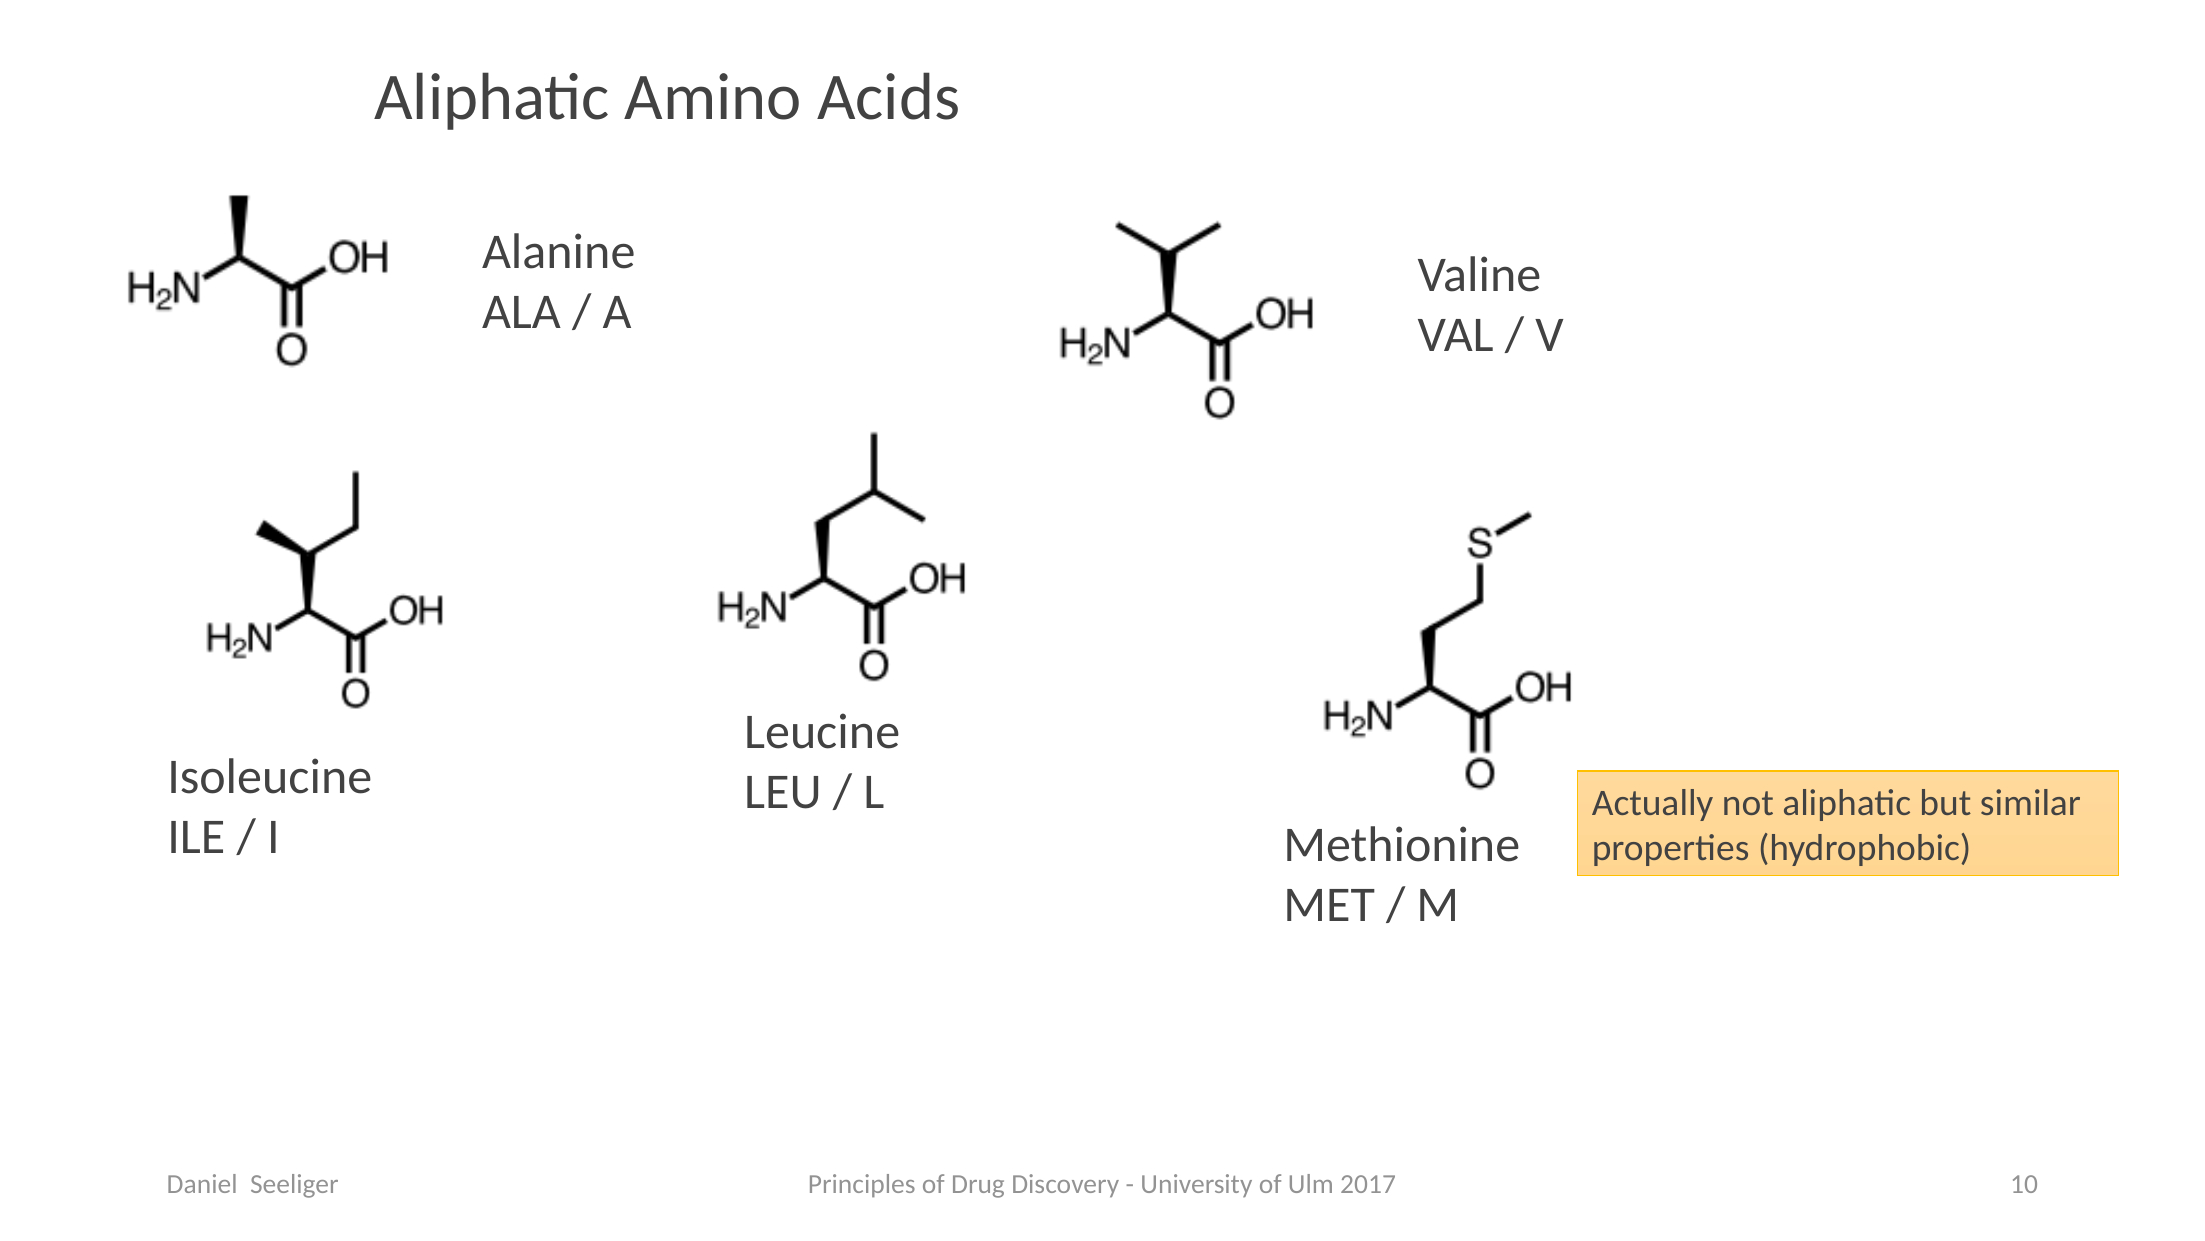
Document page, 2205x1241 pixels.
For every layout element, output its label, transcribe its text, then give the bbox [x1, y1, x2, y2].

text_box Isoleucine ILE / I [152, 735, 388, 871]
text_box Leucine LEU / L [729, 691, 916, 827]
text_box Actually not aliphatic but similar properties (hydrophobic) [1577, 770, 2119, 876]
text_box Methionine MET / M [1268, 803, 1536, 939]
footer Principles of Drug Discovery - University of Ulm 2017 [730, 1149, 1475, 1216]
picture [712, 424, 972, 684]
text_box Alanine ALA / A [467, 211, 651, 346]
slide_number Daniel Seeliger [151, 1149, 648, 1216]
picture [201, 463, 449, 711]
picture [120, 187, 393, 371]
slide_number 10 [1557, 1149, 2054, 1216]
picture [1318, 505, 1578, 795]
text_box Valine VAL / V [1402, 234, 1579, 369]
picture [1054, 215, 1319, 425]
text_box Aliphatic Amino Acids [359, 45, 976, 141]
